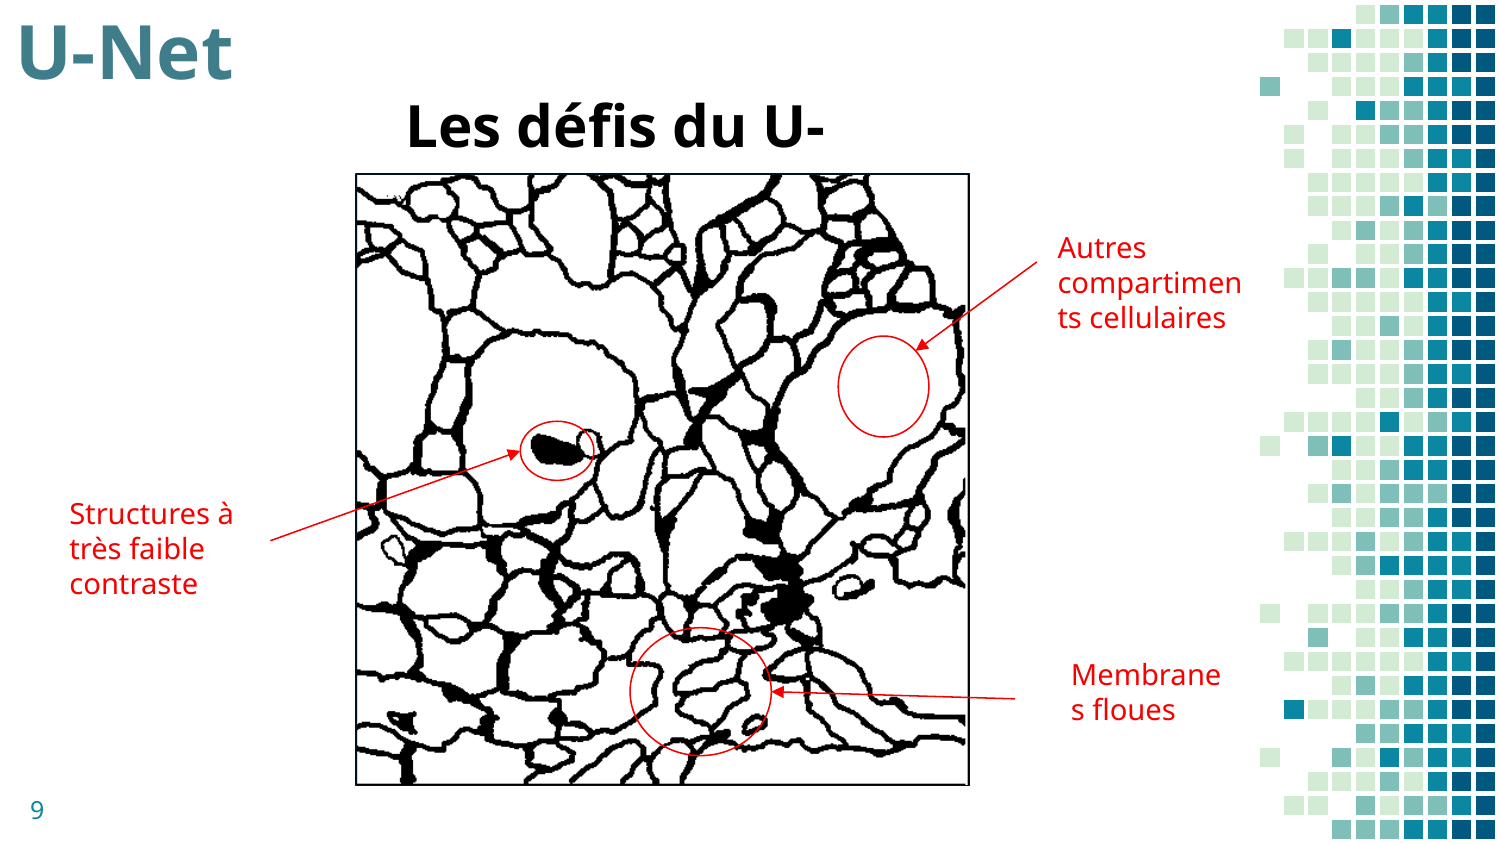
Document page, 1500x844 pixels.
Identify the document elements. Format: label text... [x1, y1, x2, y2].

slide_number ‹#› [15, 784, 67, 839]
text_box Autres compartiments cellulaires [1042, 214, 1259, 385]
text_box Les défis du U-net [390, 73, 935, 173]
text_box Structures à très faible contraste [54, 480, 271, 616]
picture [356, 174, 970, 785]
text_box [270, 450, 521, 541]
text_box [770, 691, 1016, 700]
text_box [915, 261, 1038, 352]
text_box Membranes floues [1055, 641, 1246, 741]
title U-Net [0, 0, 482, 110]
